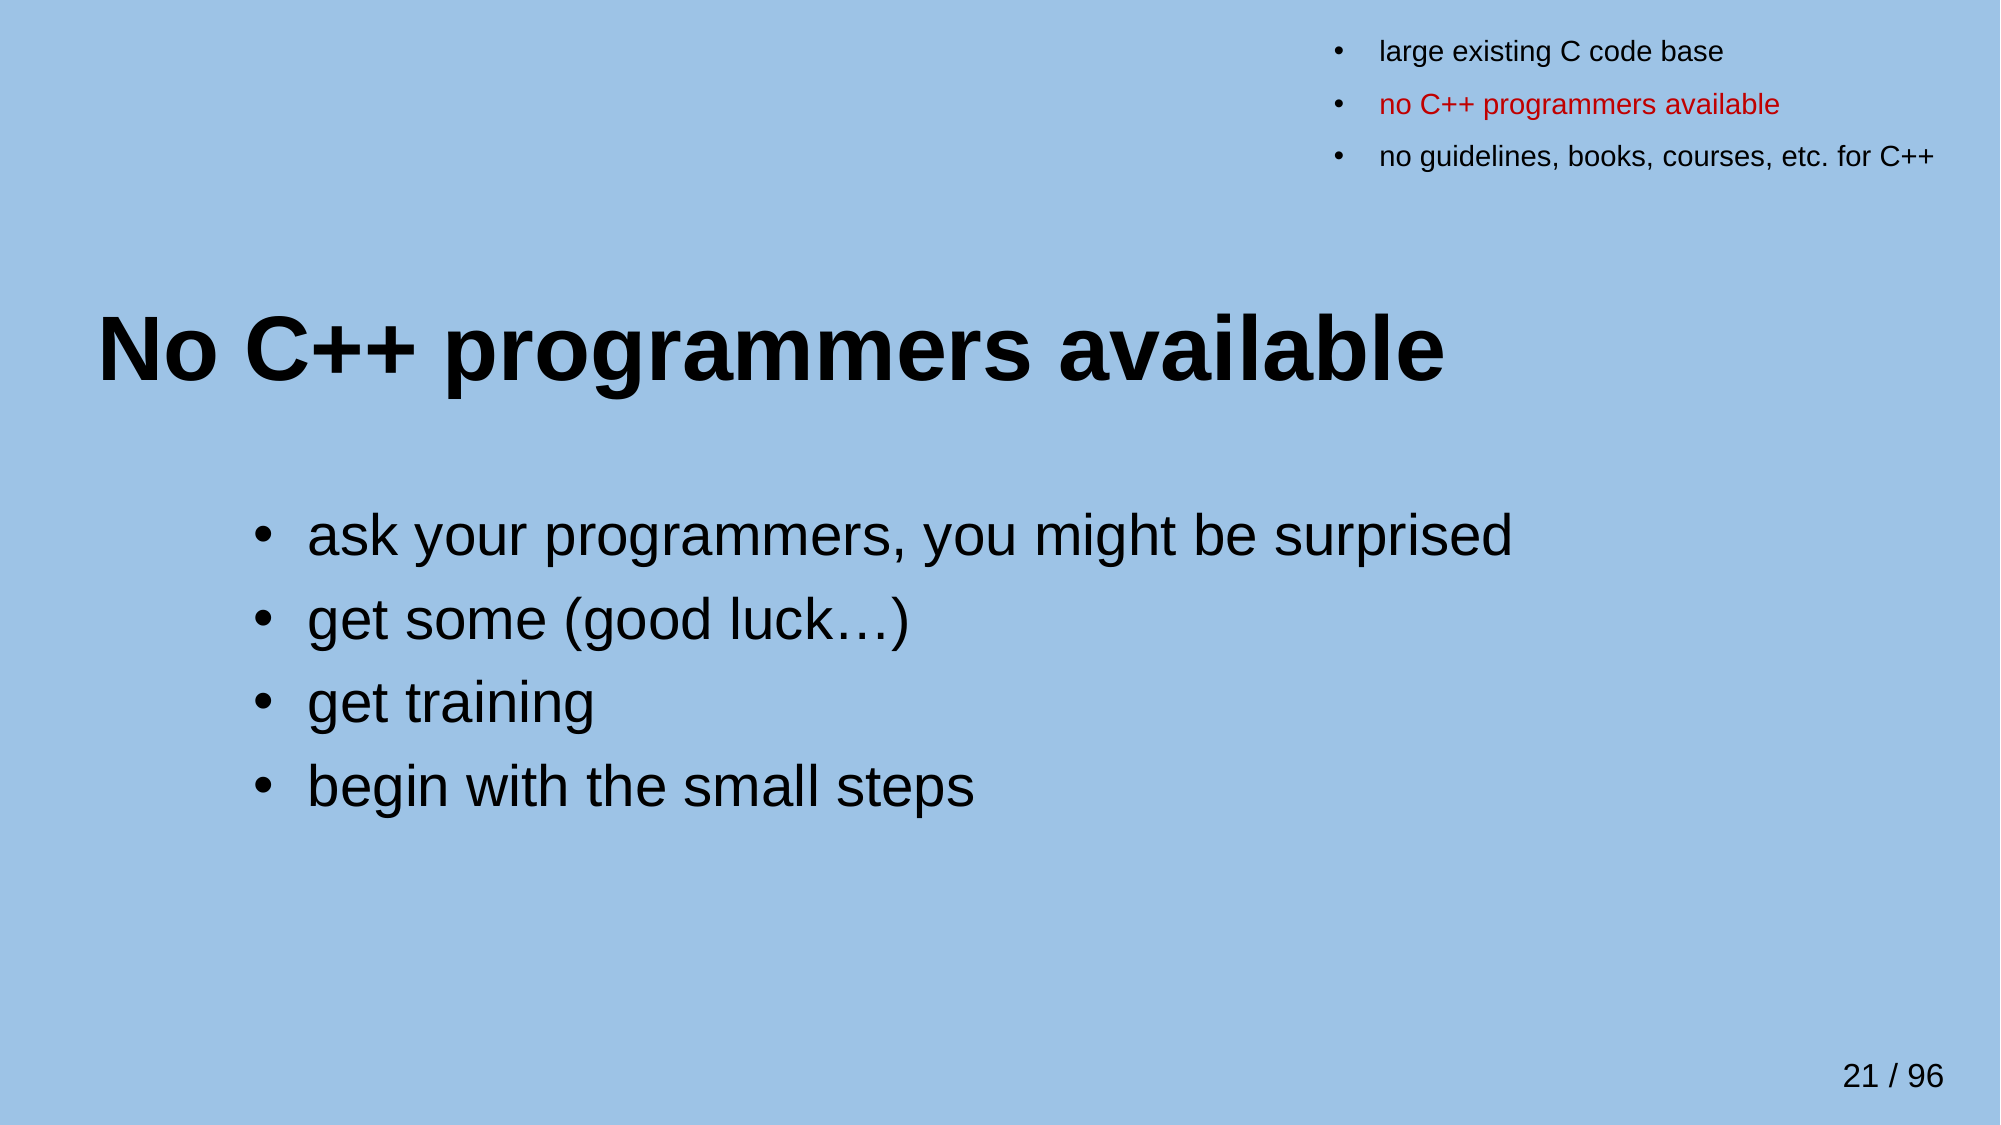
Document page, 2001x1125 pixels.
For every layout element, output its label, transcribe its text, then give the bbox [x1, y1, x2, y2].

title No C++ programmers available [82, 241, 1808, 460]
list large existing C code base no C++ programmers available no guidelines, books, courses, etc. for C++ [1318, 29, 2000, 286]
text_box ask your programmers, you might be surprised get some (good luck…) get training begin with the small steps [238, 497, 1607, 874]
